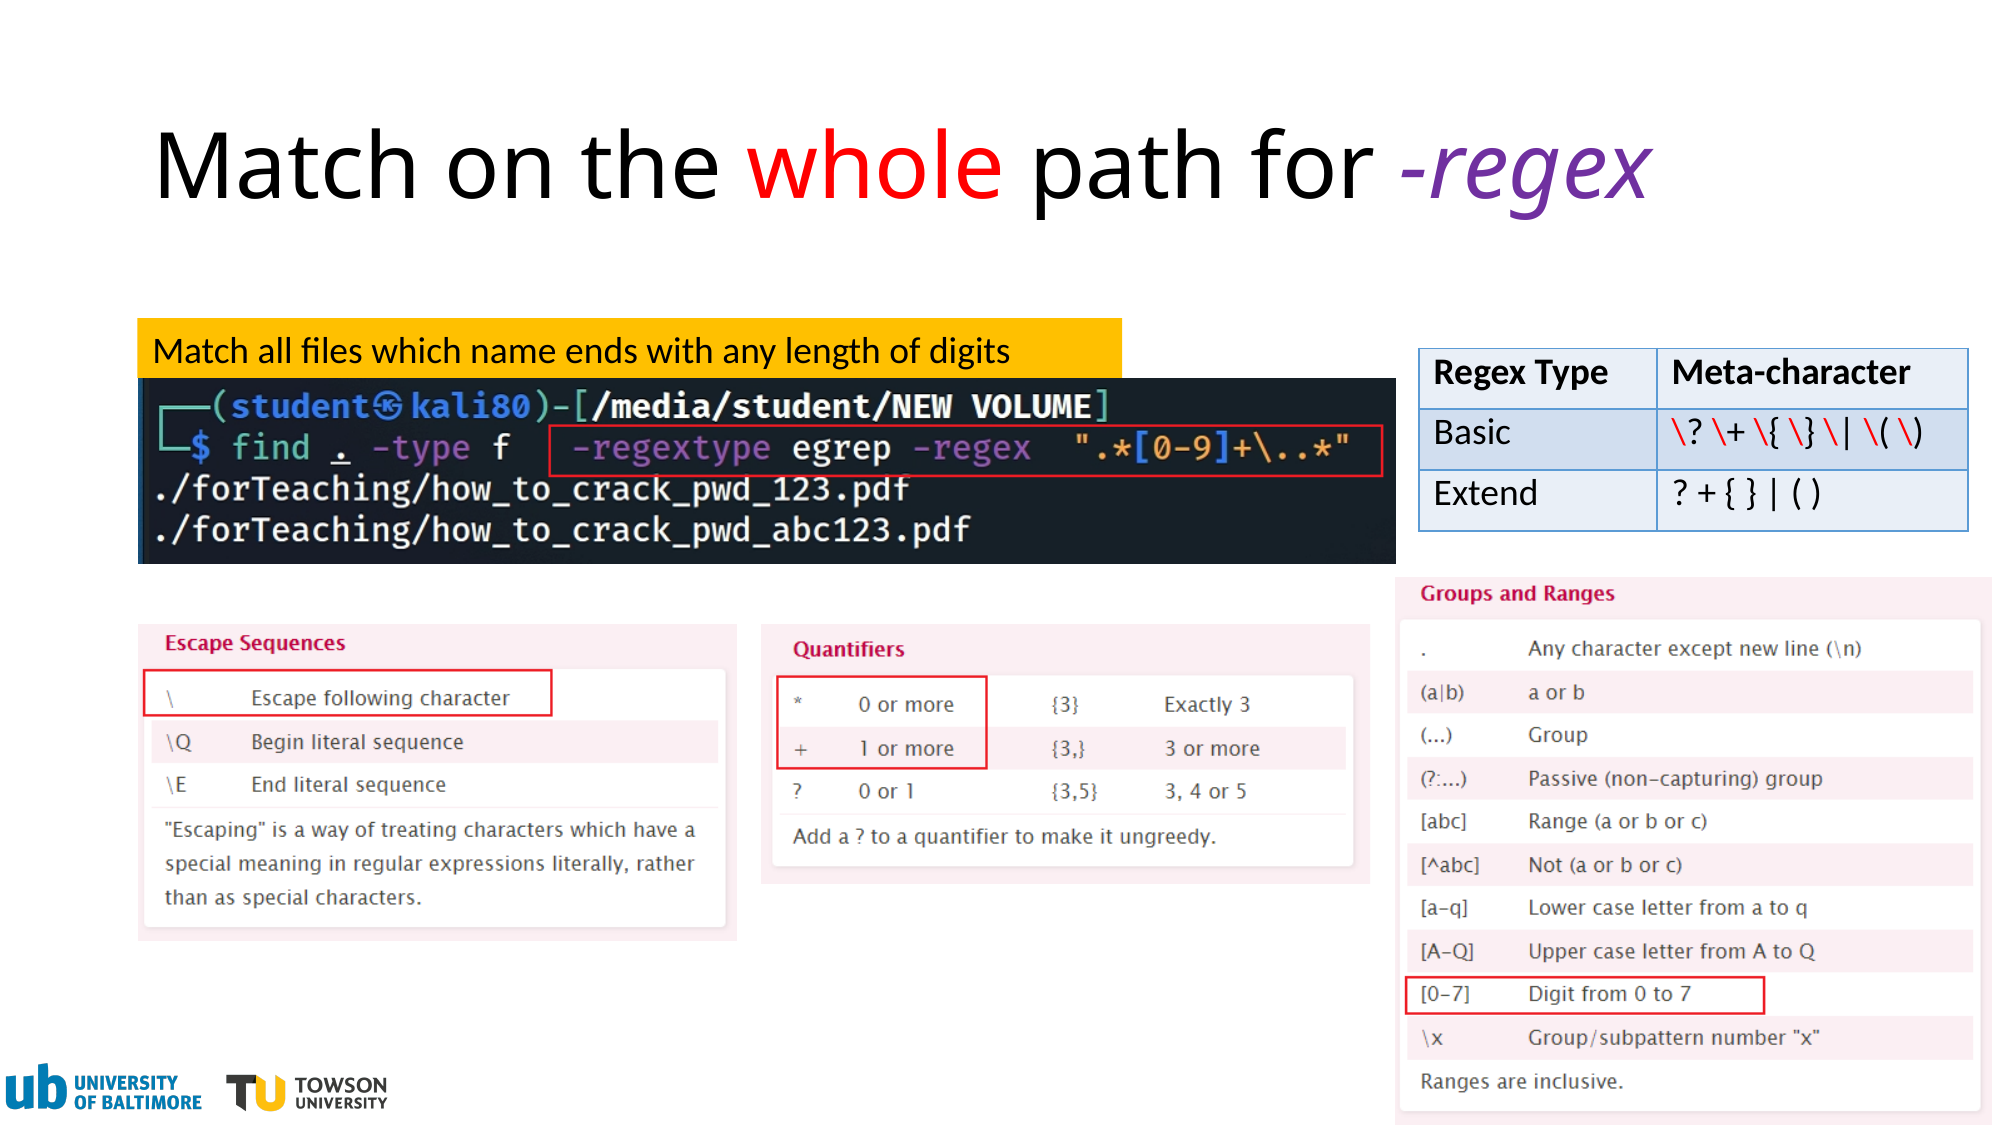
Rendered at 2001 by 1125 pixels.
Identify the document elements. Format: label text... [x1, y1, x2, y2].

table_header Regex Type [1420, 349, 1656, 408]
picture [0, 1031, 407, 1125]
picture [761, 624, 1371, 884]
text_box Match all files which name ends with any length of digits [137, 318, 1123, 378]
table_cell Basic [1420, 410, 1656, 469]
title Match on the whole path for -regex [137, 59, 1863, 278]
picture [1395, 577, 1992, 1125]
table_header Meta-character [1658, 349, 1967, 408]
picture [138, 624, 737, 941]
picture [138, 378, 1396, 564]
table_cell Extend [1420, 471, 1656, 530]
table_cell \? \+ \{ \} \| \( \) [1658, 410, 1967, 469]
table_cell ? + { } | ( ) [1658, 471, 1967, 530]
